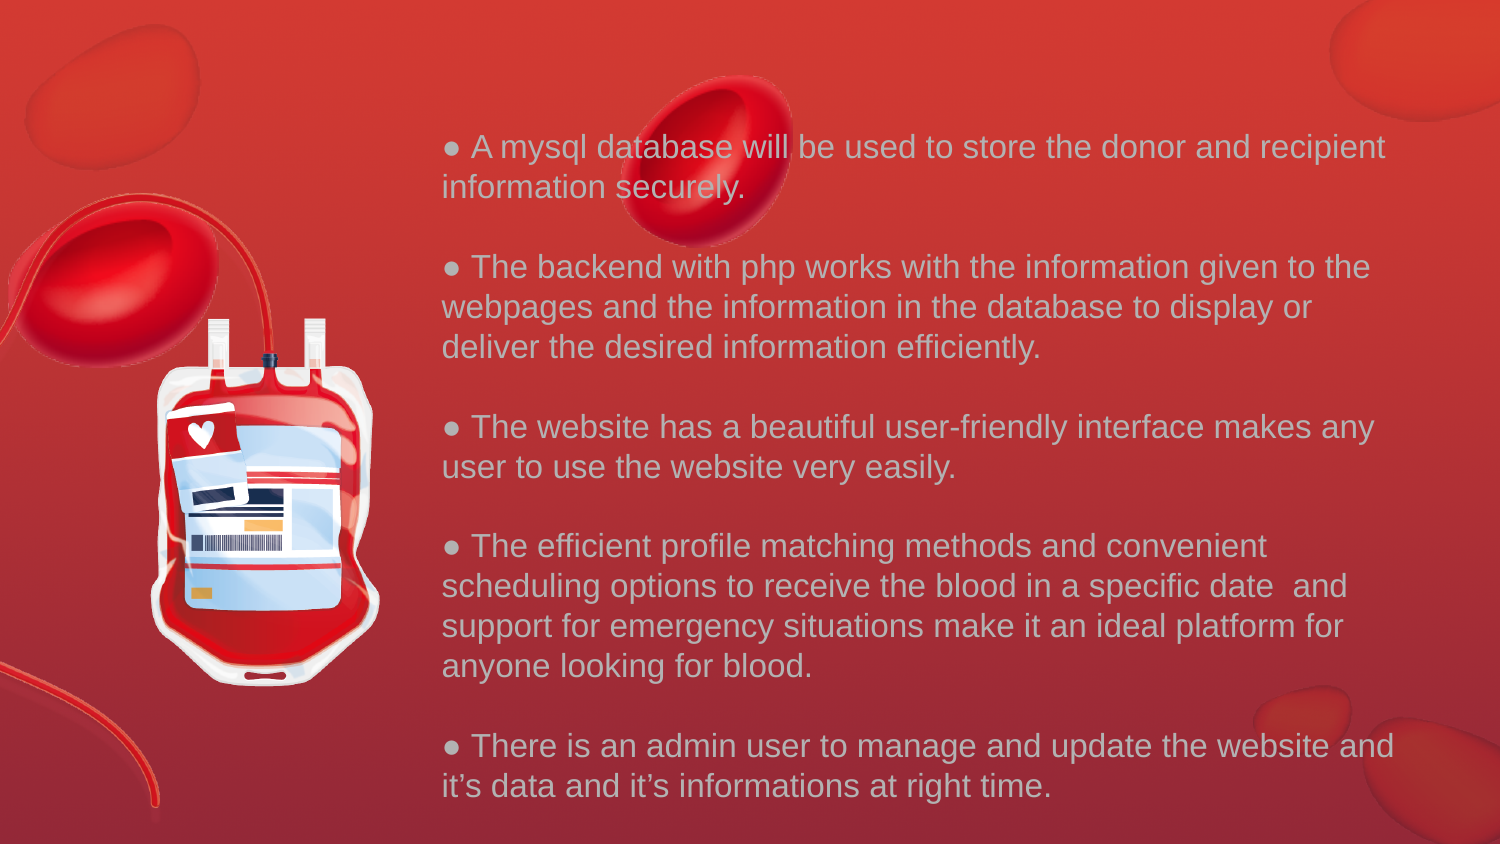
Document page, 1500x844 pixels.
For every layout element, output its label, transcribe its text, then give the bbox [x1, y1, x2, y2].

picture [0, 0, 1500, 844]
text_box ● A mysql database will be used to store the donor and recipient information securely. ● The backend with php works with the information given to the webpages and the information in the database to display or deliver the desired information efficiently. ● The website has a beautiful user-friendly interface makes any user to use the website very easily. ● The efficient profile matching methods and convenient scheduling options to receive the blood in a specific date and support for emergency situations make it an ideal platform for anyone looking for blood. ● There is an admin user to manage and update the website and it’s data and it’s informations at right time. [426, 118, 1418, 763]
